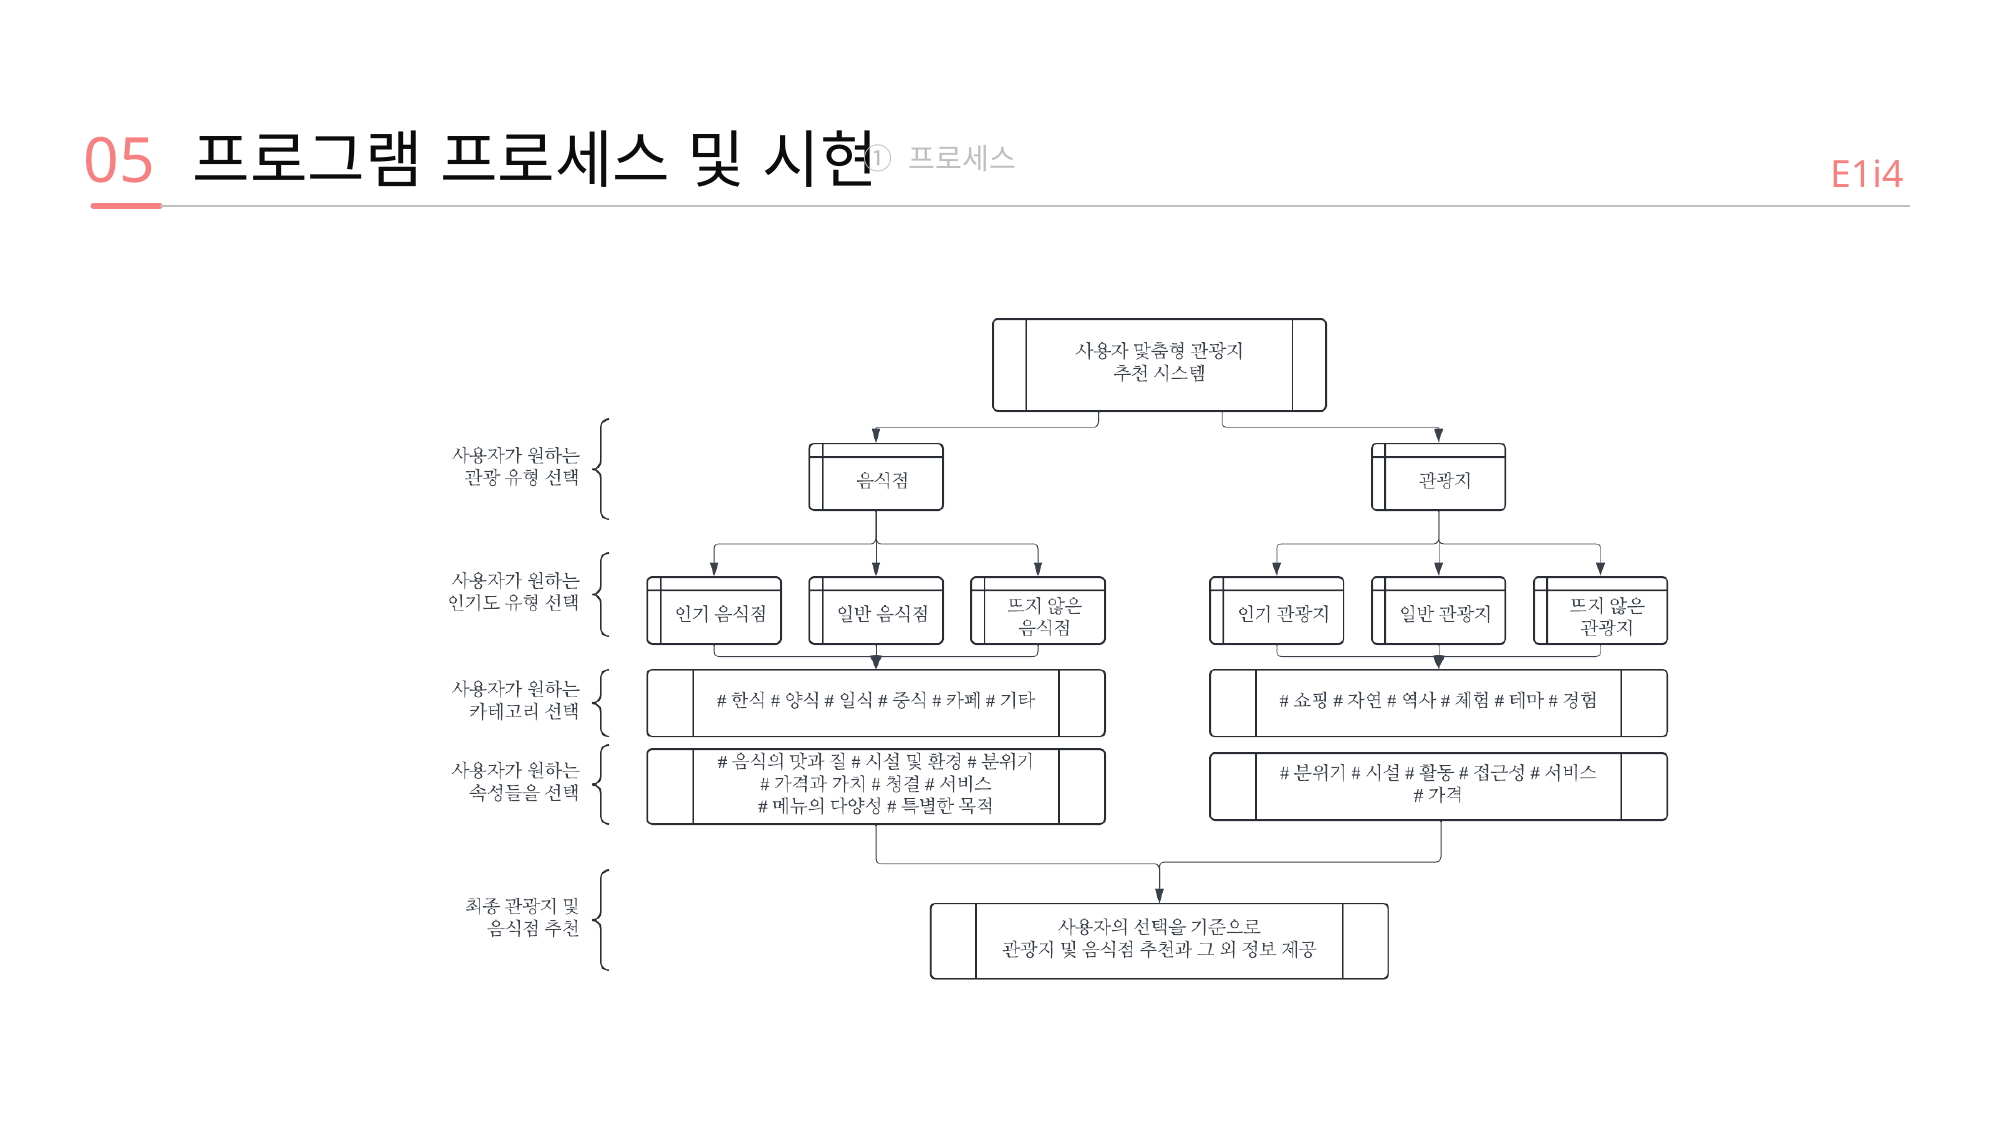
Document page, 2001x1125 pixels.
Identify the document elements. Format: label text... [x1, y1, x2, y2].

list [273, 266, 1727, 1030]
text_box E1i4 [1745, 150, 1904, 196]
text_box 프로그램 프로세스 및 시현 [192, 119, 946, 195]
text_box ① 프로세스 [863, 140, 1322, 176]
text_box 05 [83, 119, 183, 195]
